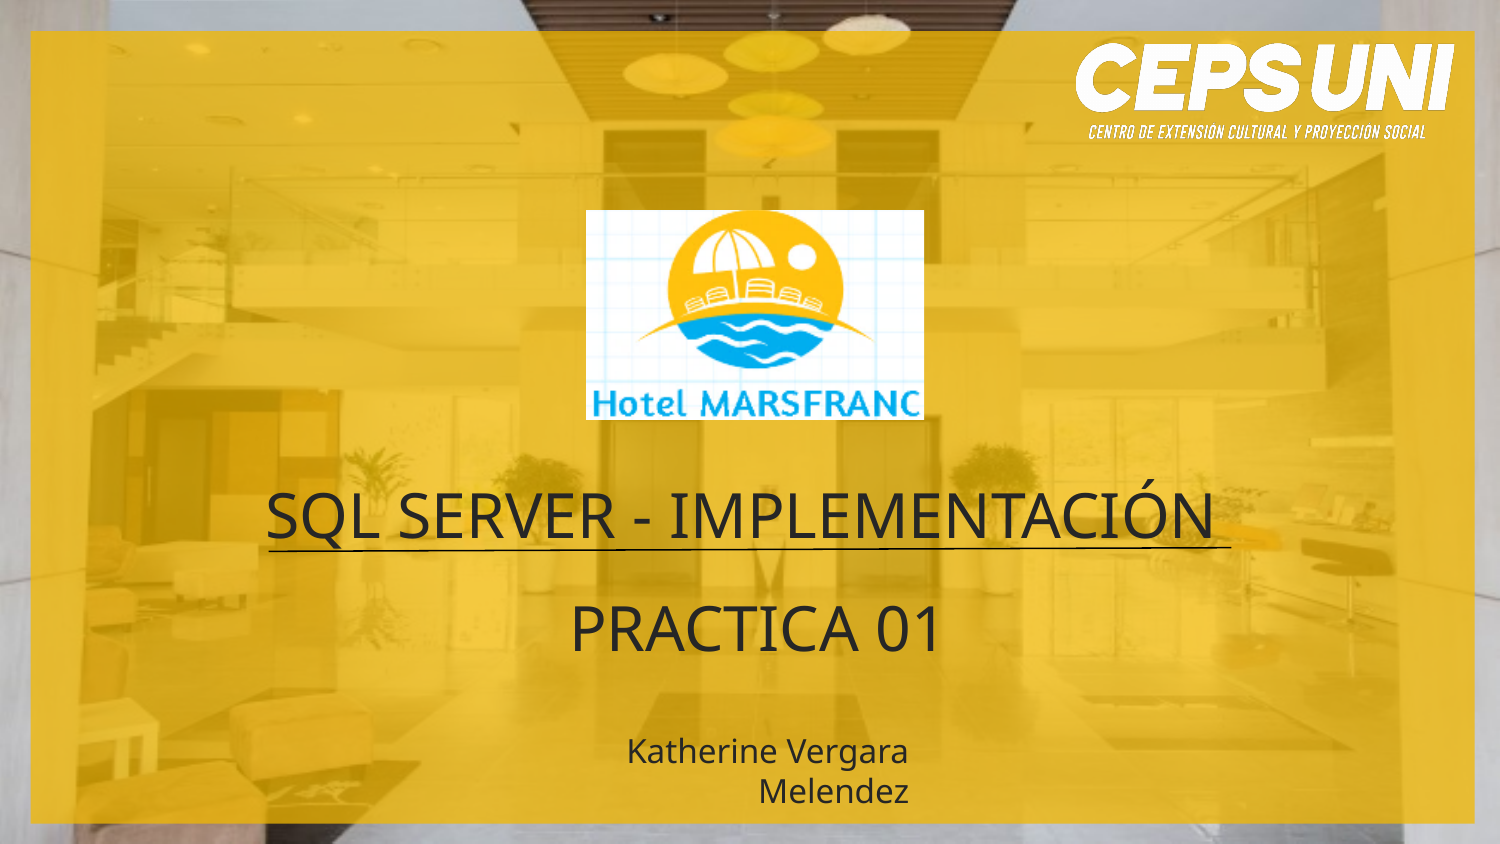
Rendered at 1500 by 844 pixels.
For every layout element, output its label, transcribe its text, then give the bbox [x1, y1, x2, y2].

title SQL SERVER - IMPLEMENTACIÓN PRACTICA 01 [117, 348, 1383, 755]
picture [0, 0, 1500, 844]
text_box Katherine Vergara Melendez [451, 723, 925, 818]
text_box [268, 547, 1232, 552]
text_box [30, 31, 1475, 824]
